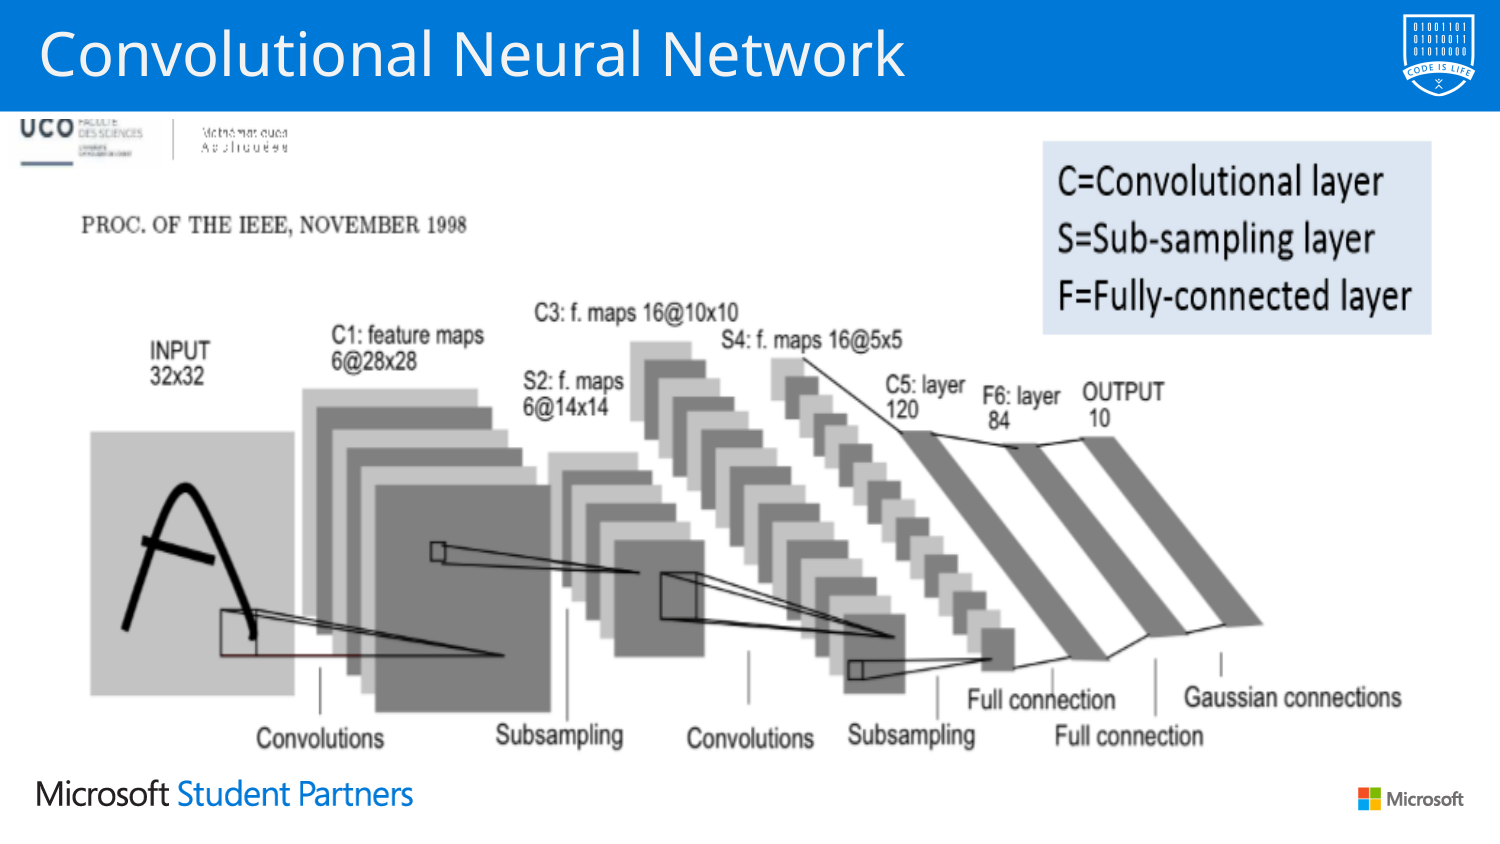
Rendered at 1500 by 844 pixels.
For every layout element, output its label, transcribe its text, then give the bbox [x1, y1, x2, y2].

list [0, 119, 1490, 756]
title Convolutional Neural Network [38, 23, 1285, 90]
picture [0, 0, 1500, 844]
